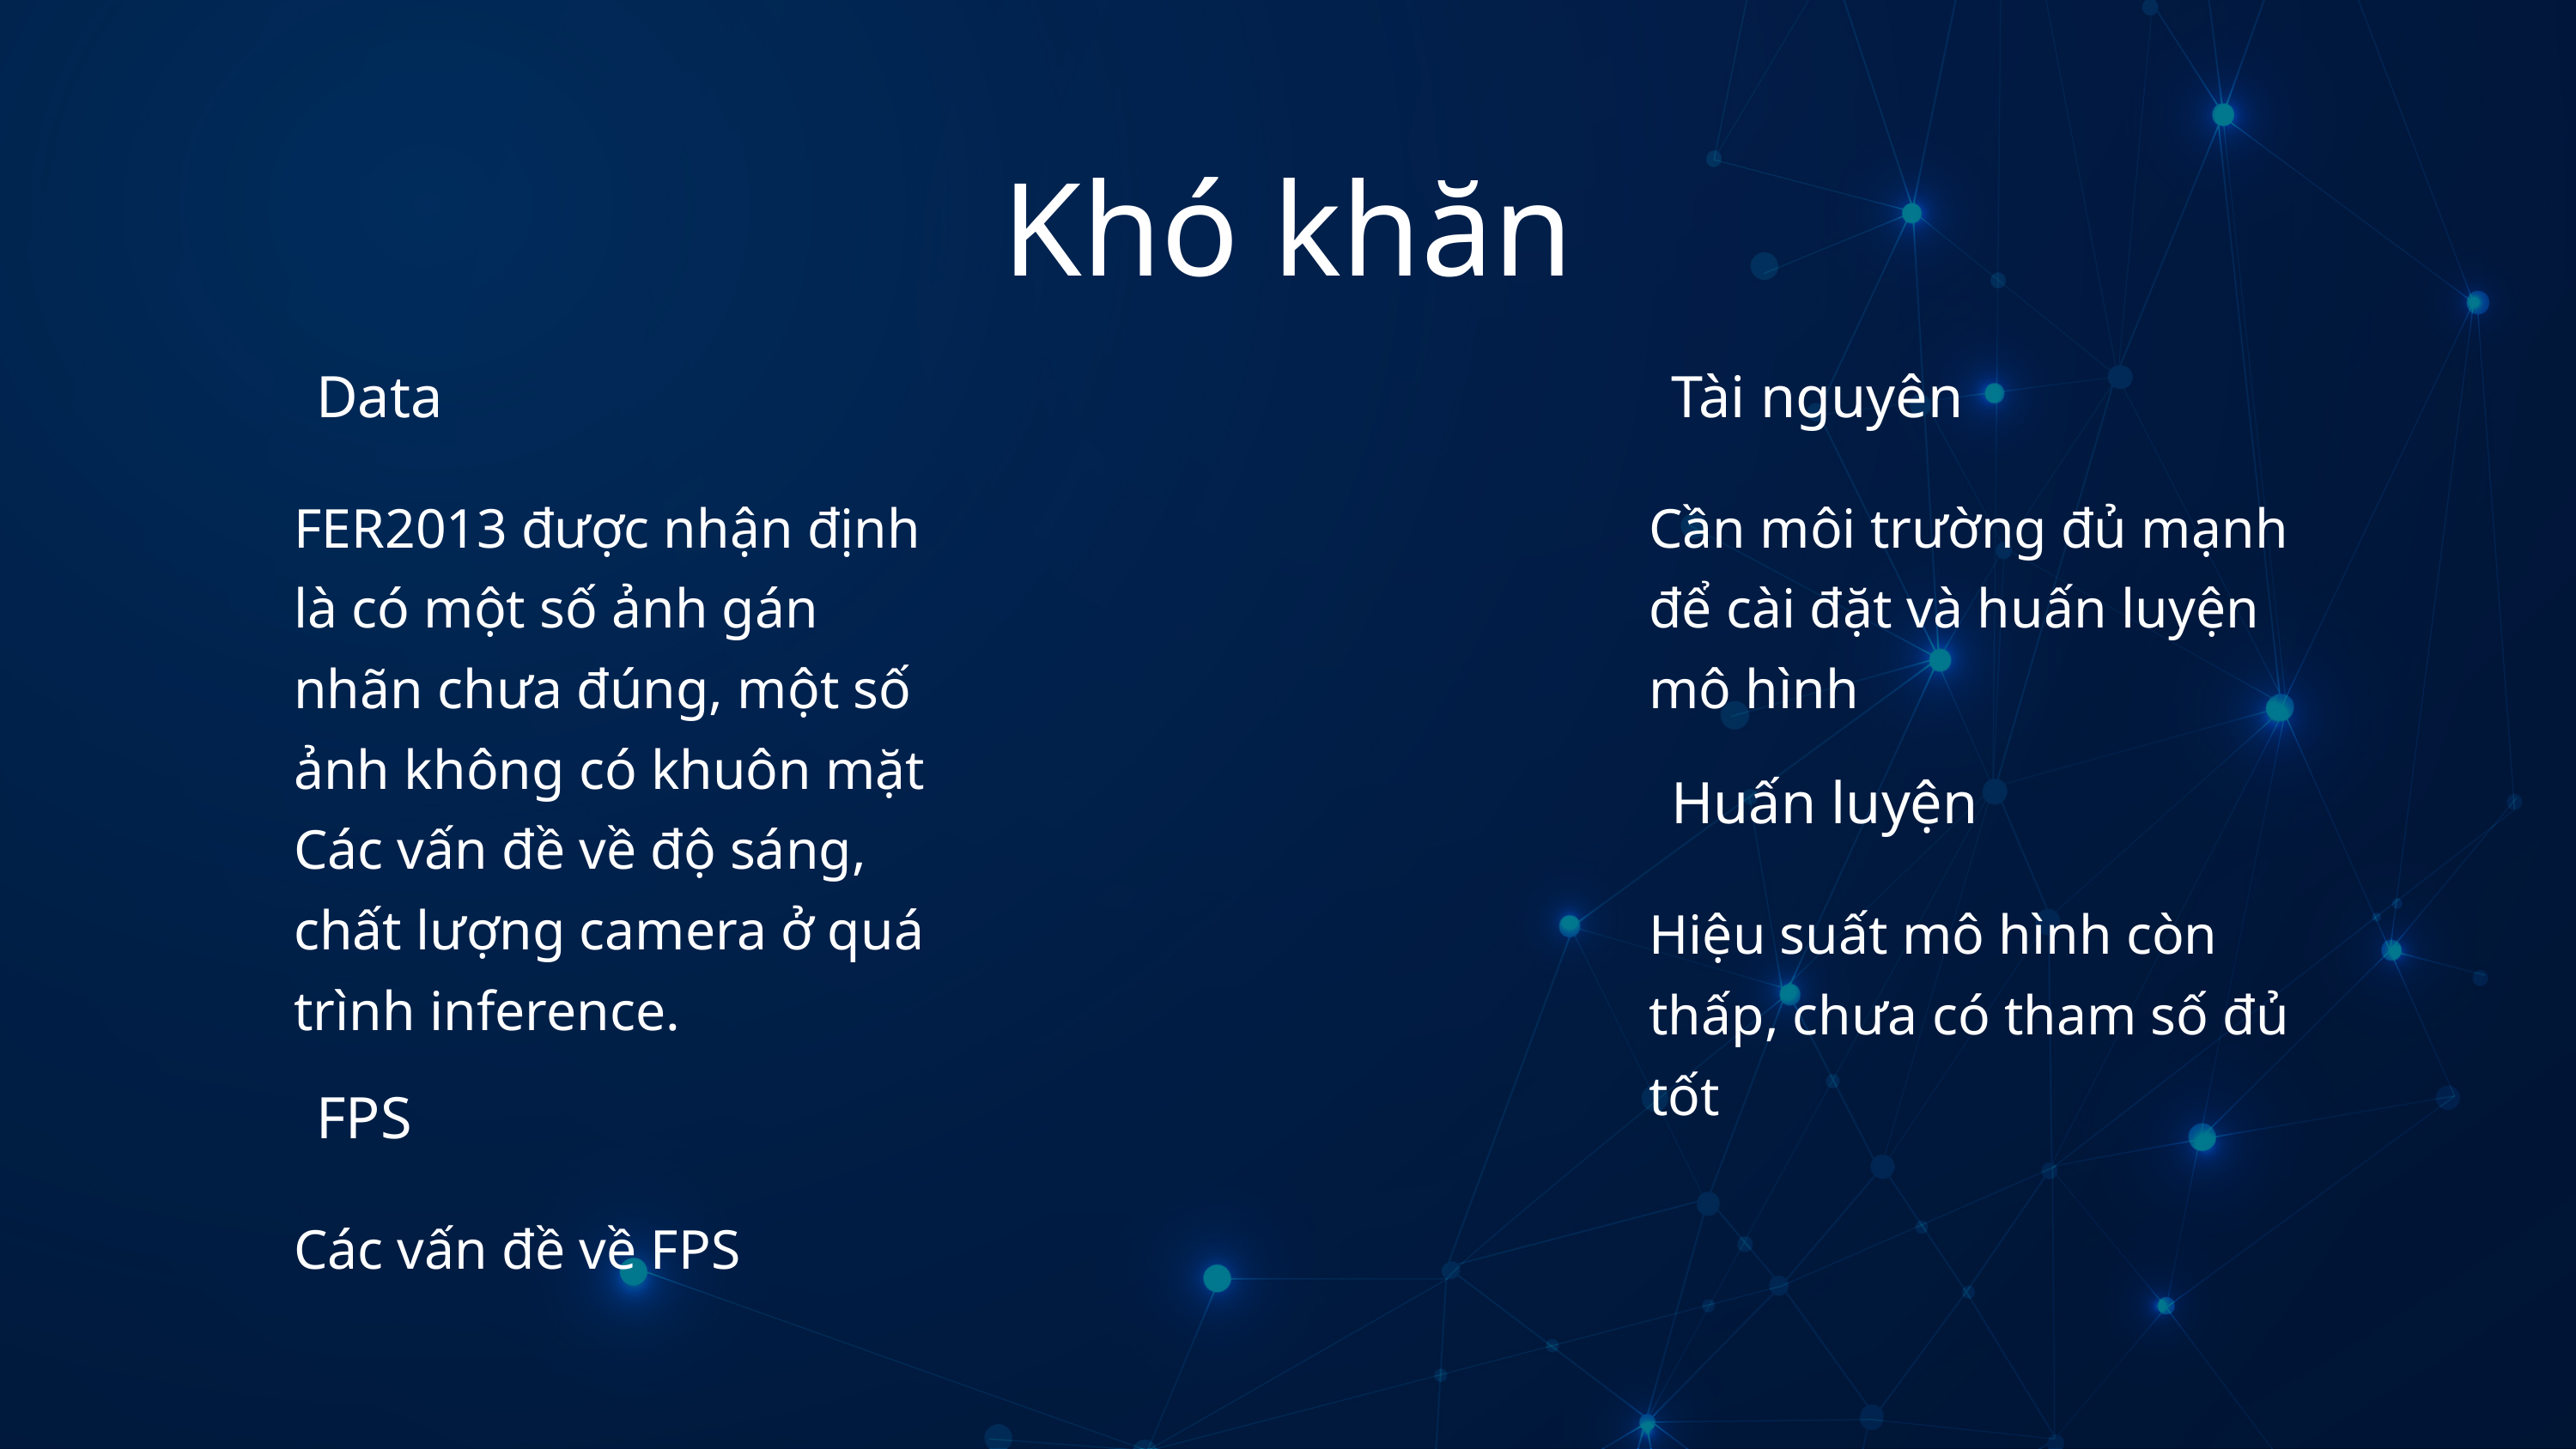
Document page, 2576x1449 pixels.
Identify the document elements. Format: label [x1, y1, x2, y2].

text_box [0, 0, 2576, 1449]
text_box [1649, 760, 2318, 1116]
text_box [294, 353, 963, 1026]
text_box [566, 144, 2010, 426]
text_box [1649, 353, 2318, 709]
text_box [294, 1075, 963, 1272]
